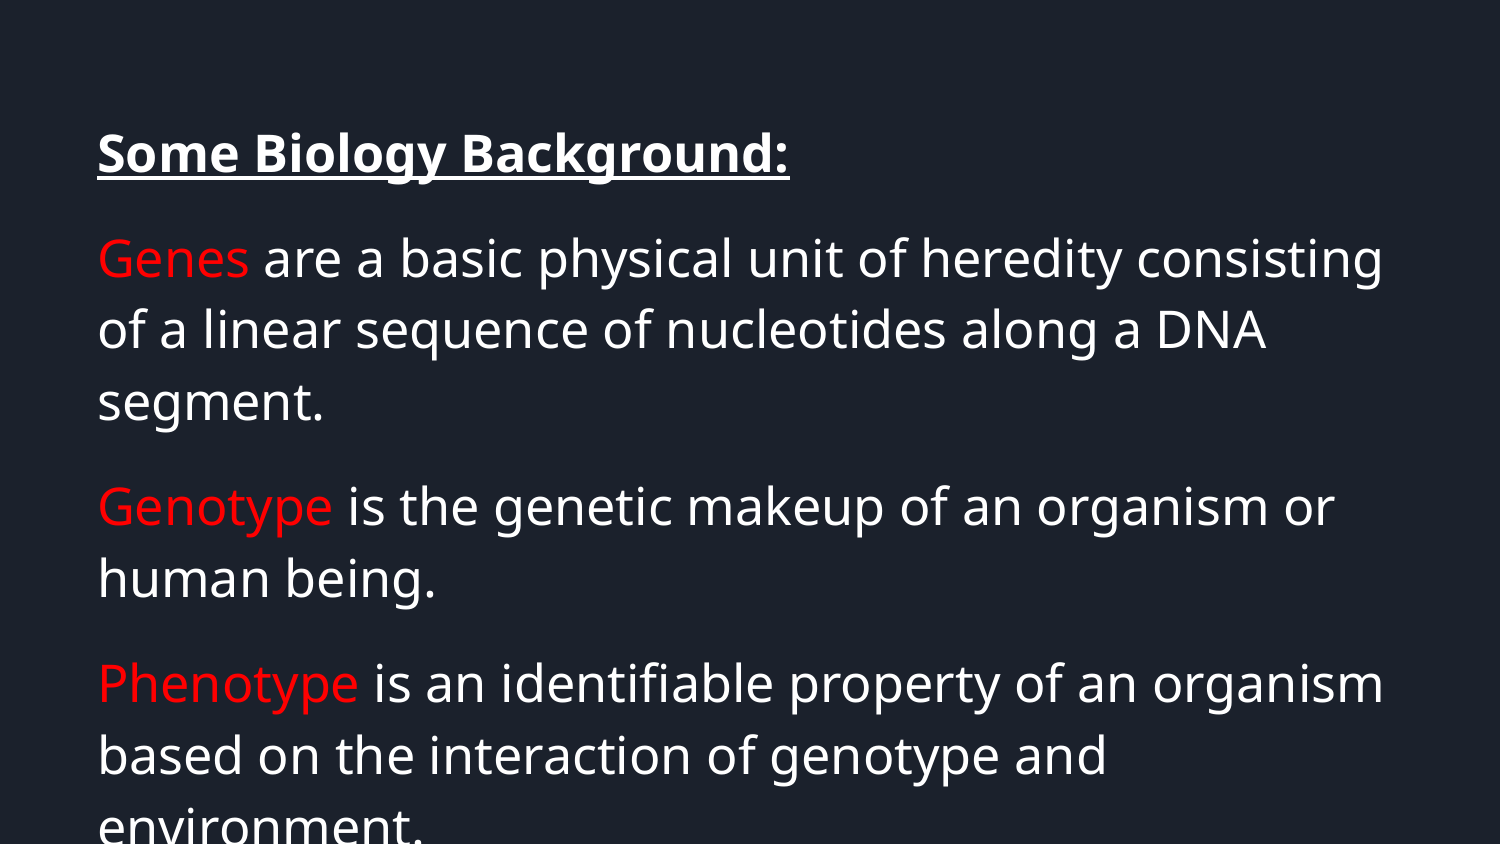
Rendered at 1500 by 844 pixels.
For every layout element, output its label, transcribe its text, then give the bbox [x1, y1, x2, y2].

title Some Biology Background: Genes are a basic physical unit of heredity consisting of a linear sequence of nucleotides along a DNA segment. Genotype is the genetic makeup of an organism or human being. Phenotype is an identifiable property of an organism based on the interaction of genotype and environment. [82, 95, 1418, 599]
